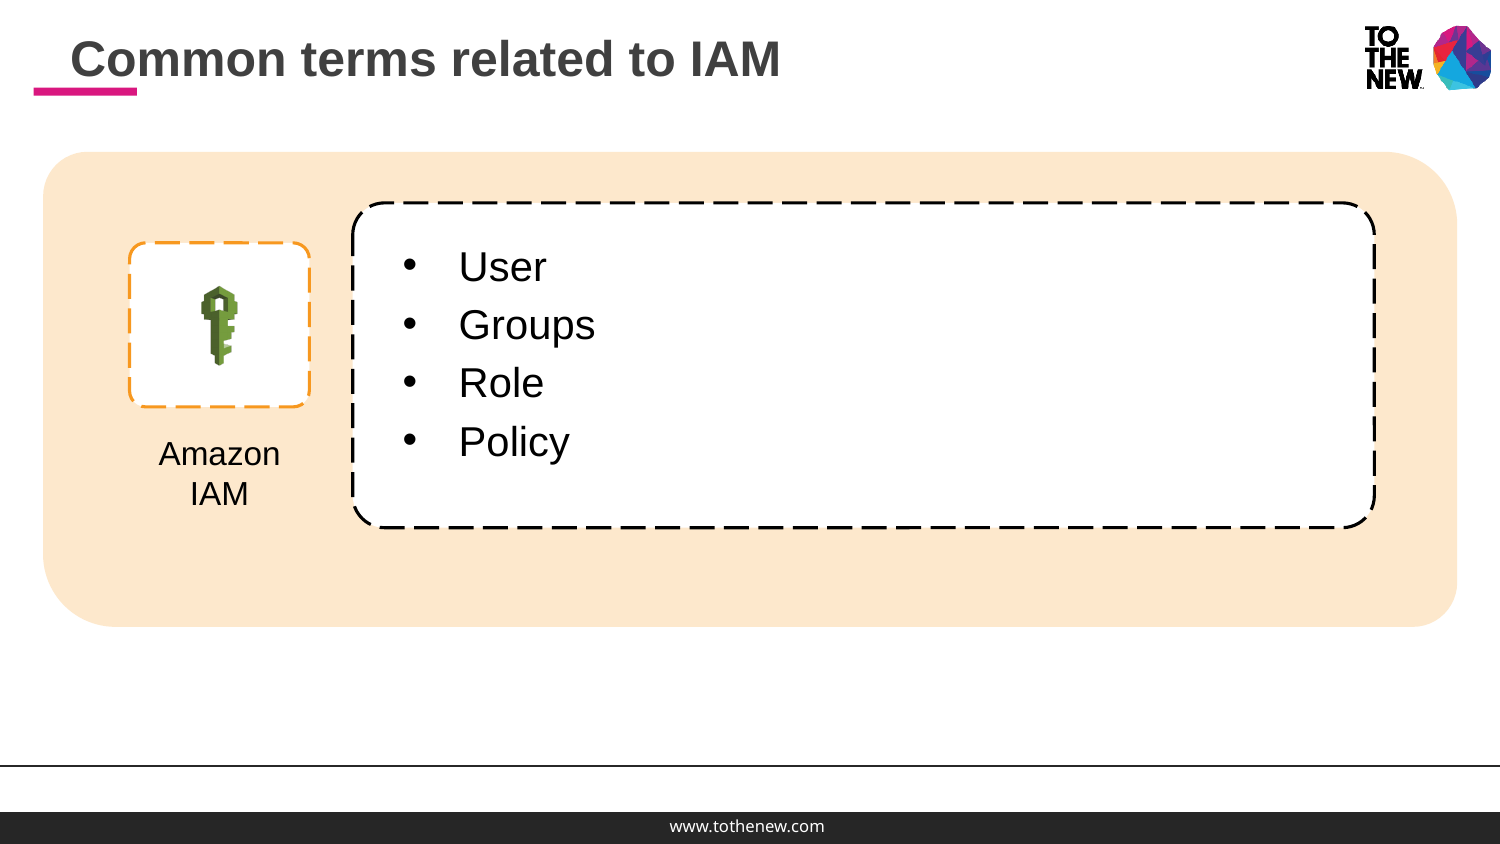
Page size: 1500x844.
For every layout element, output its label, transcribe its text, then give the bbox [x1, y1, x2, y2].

title Common terms related to IAM [55, 18, 1402, 130]
list User Groups Role Policy [387, 232, 1347, 490]
text_box [129, 242, 310, 407]
text_box [43, 151, 1458, 627]
picture [1350, 0, 1500, 116]
text_box Amazon IAM [114, 416, 325, 528]
picture [142, 273, 297, 377]
text_box [352, 202, 1375, 528]
